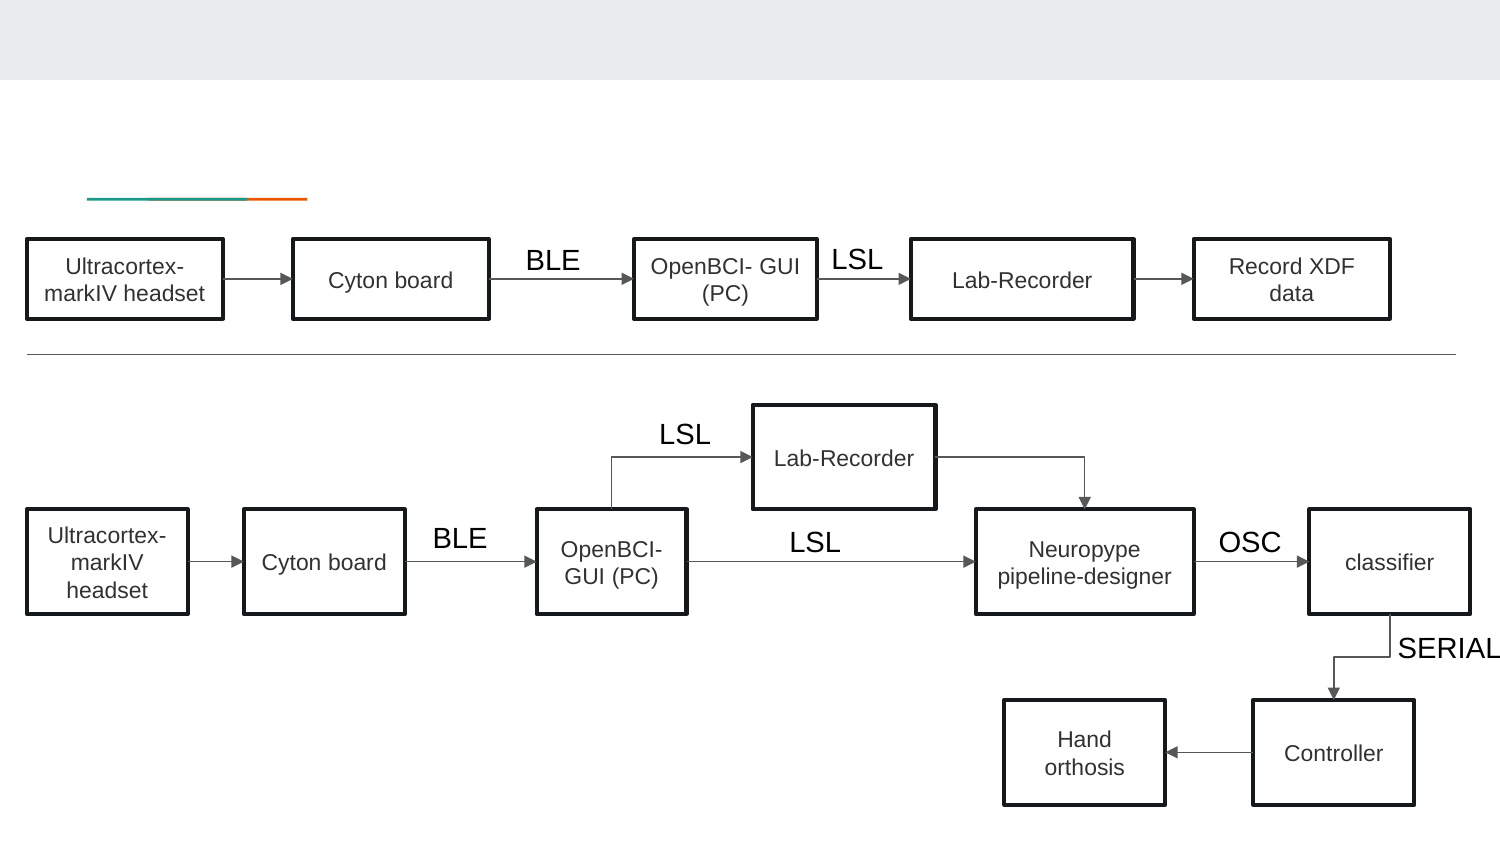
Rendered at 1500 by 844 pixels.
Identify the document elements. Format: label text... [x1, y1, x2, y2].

text_box Controller [1251, 698, 1416, 807]
text_box Lab-Recorder [909, 237, 1136, 321]
text_box Ultracortex-markIV headset [25, 507, 190, 616]
text_box OSC [1203, 515, 1320, 566]
text_box Ultracortex-markIV headset [25, 237, 225, 321]
text_box OpenBCI- GUI (PC) [535, 507, 689, 616]
text_box LSL [774, 515, 863, 560]
text_box BLE [417, 512, 506, 560]
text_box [655, 412, 709, 554]
text_box Cyton board [291, 237, 491, 321]
text_box Lab-Recorder [751, 403, 938, 511]
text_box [935, 456, 1085, 510]
text_box LSL [816, 232, 905, 278]
text_box SERIAL [1382, 621, 1500, 672]
text_box classifier [1307, 507, 1472, 616]
text_box LSL [644, 408, 733, 458]
text_box Hand orthosis [1002, 698, 1167, 807]
text_box Cyton board [242, 507, 407, 616]
text_box BLE [510, 233, 599, 278]
text_box OpenBCI- GUI (PC) [632, 237, 819, 321]
text_box Neuropype pipeline-designer [974, 507, 1196, 616]
text_box Record XDF data [1192, 237, 1392, 321]
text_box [1318, 628, 1406, 686]
